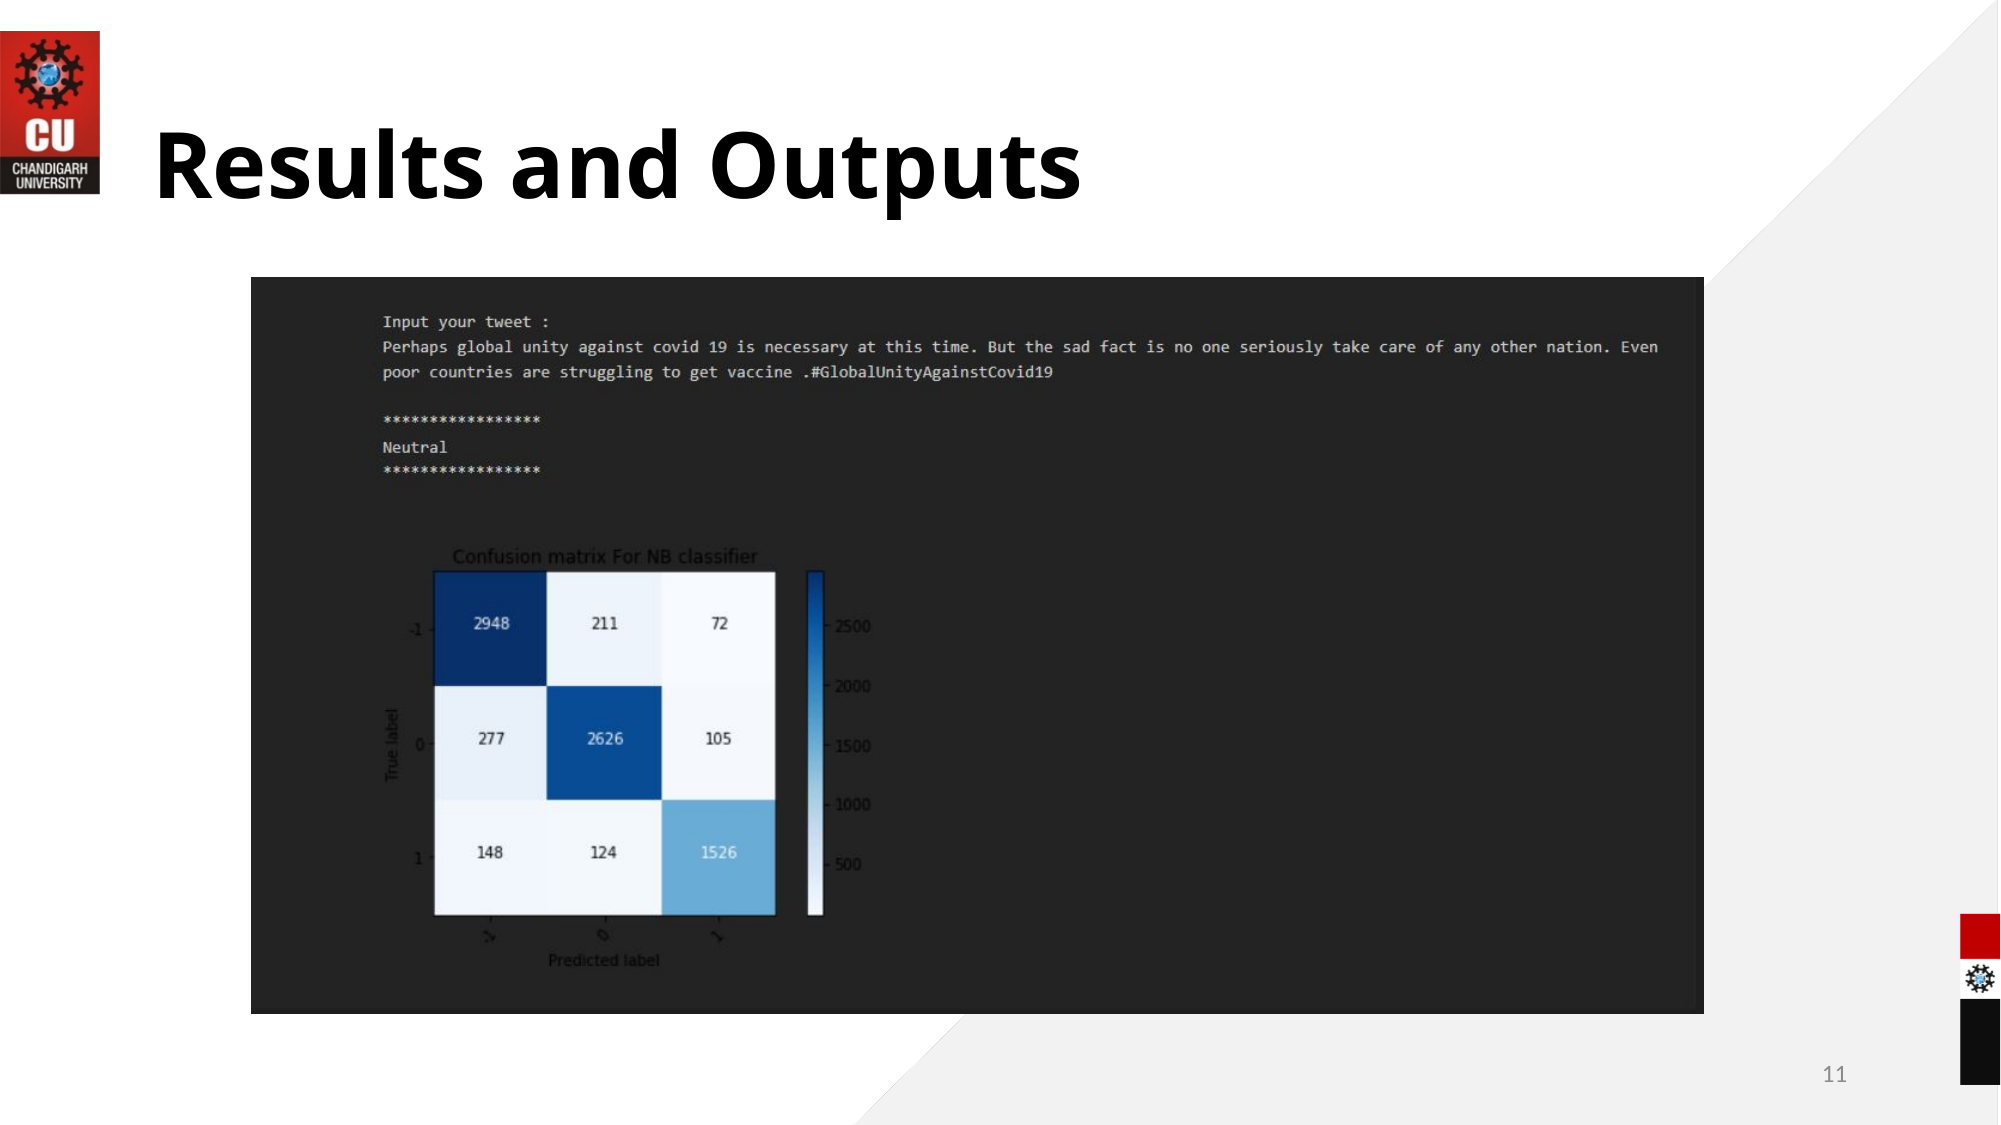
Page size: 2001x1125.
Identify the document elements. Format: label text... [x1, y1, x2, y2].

slide_number 11 [1412, 1042, 1863, 1103]
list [251, 277, 1704, 1014]
picture [0, 0, 2001, 1125]
title Results and Outputs [137, 59, 1863, 278]
